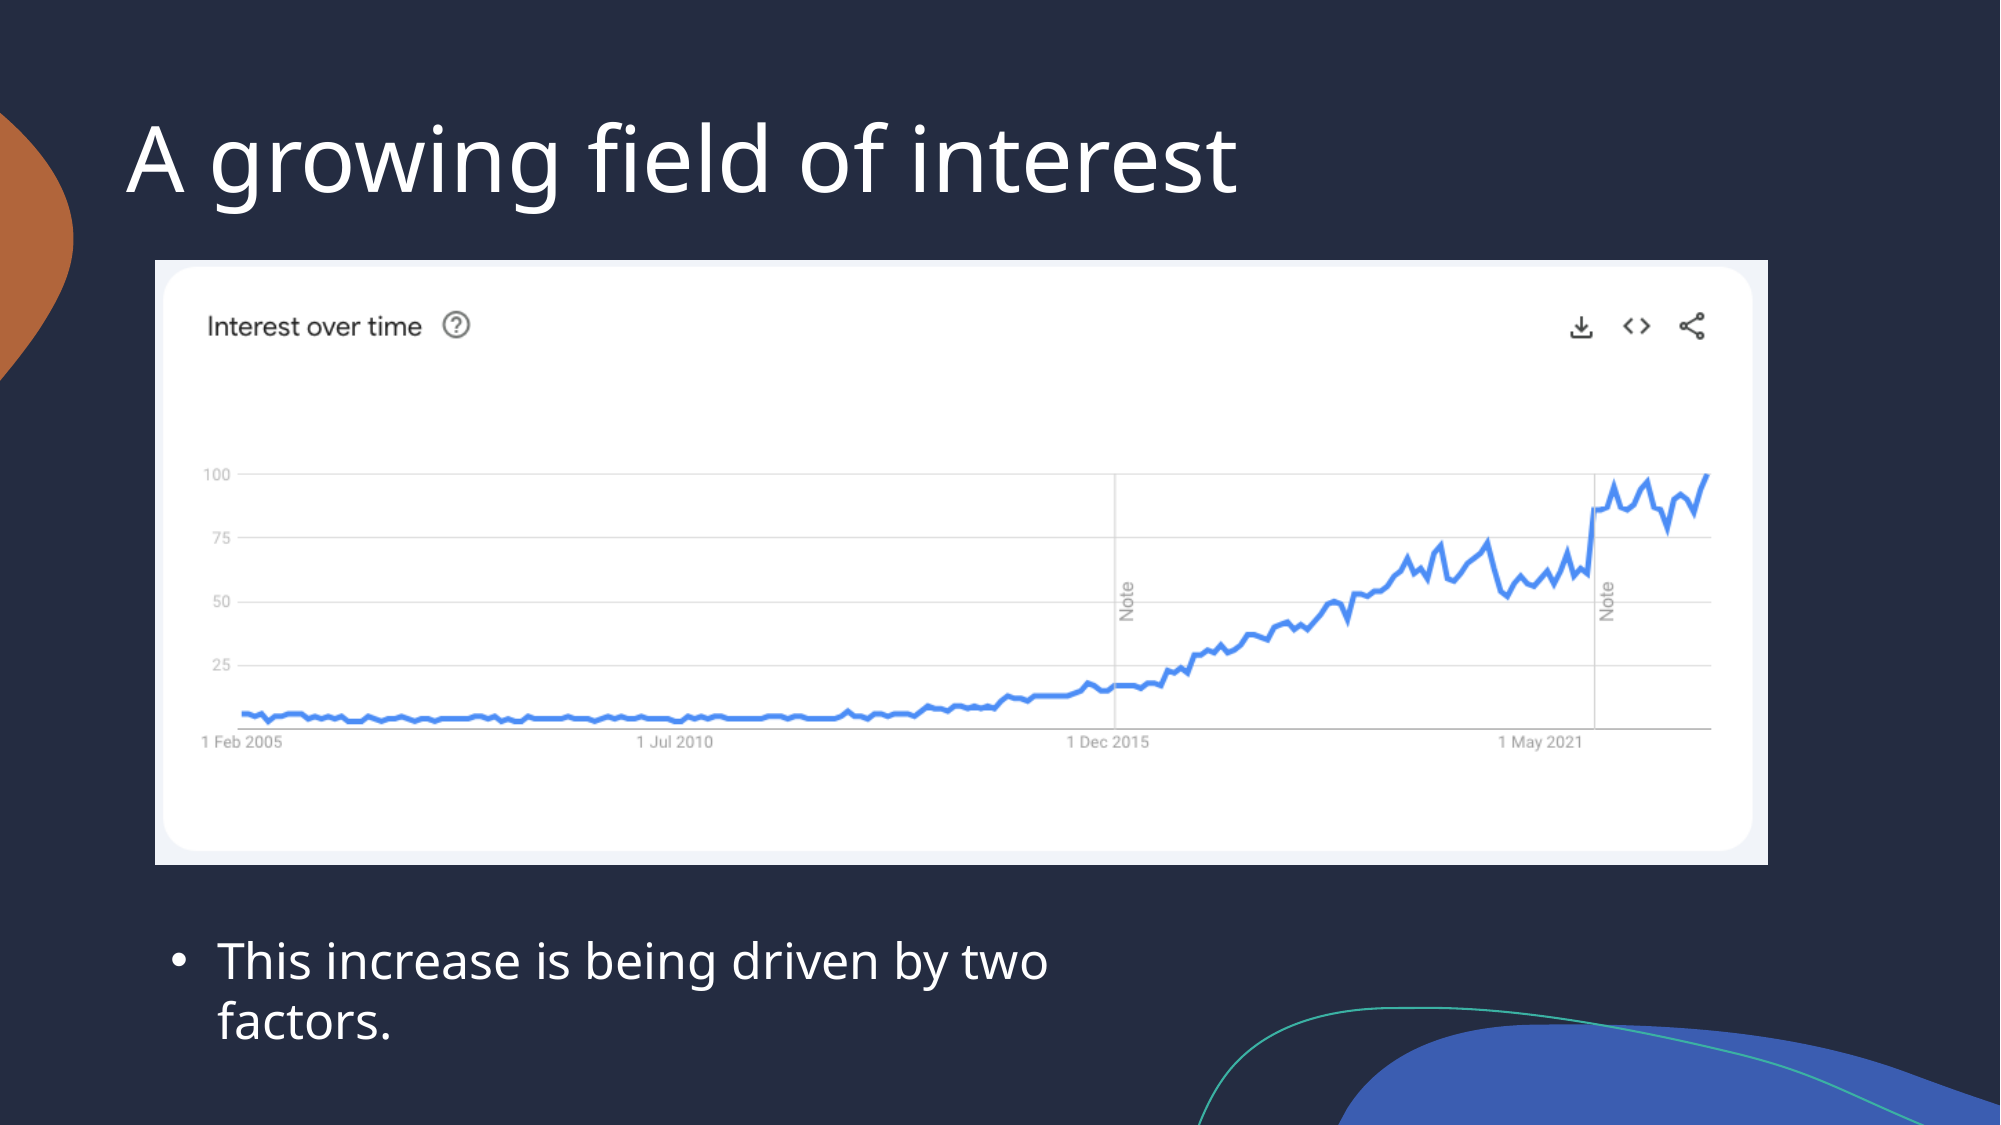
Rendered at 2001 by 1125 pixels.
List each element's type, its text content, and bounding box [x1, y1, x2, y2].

text_box This increase is being driven by two factors. [155, 922, 1236, 1057]
title A growing field of interest [111, 38, 1889, 289]
picture [155, 260, 1768, 865]
